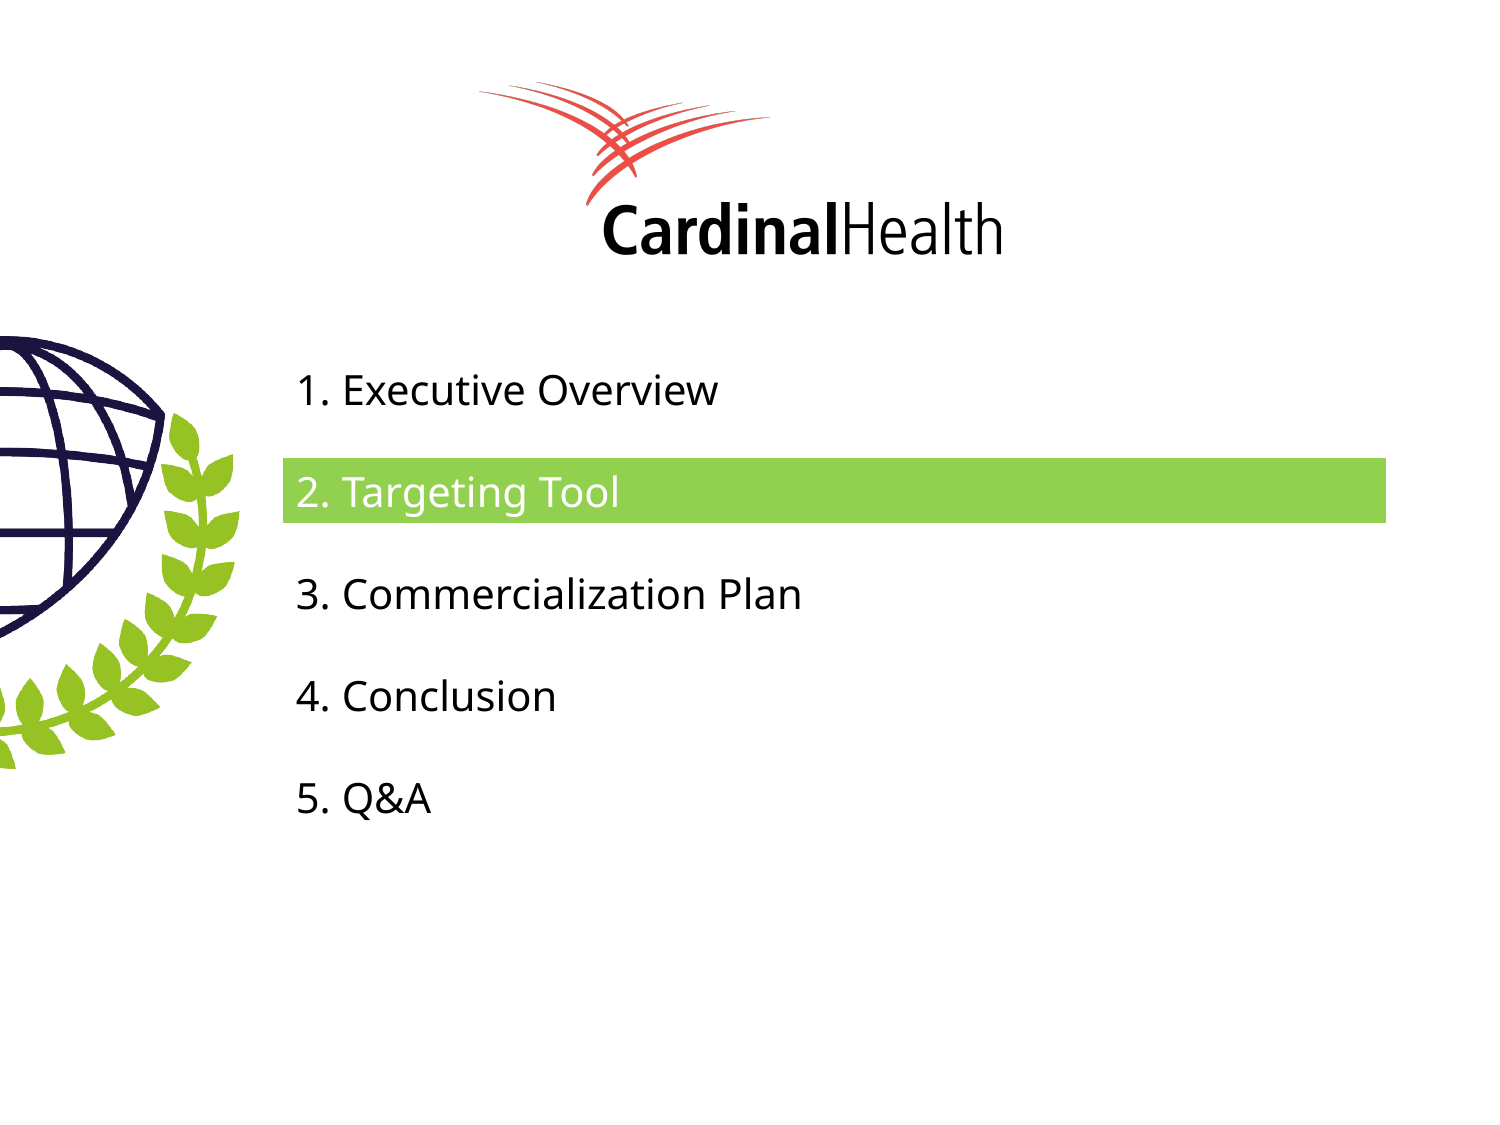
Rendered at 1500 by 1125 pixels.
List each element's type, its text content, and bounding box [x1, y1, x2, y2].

text_box 4. Conclusion [279, 658, 1390, 731]
picture [468, 68, 1032, 275]
text_box 1. Executive Overview [279, 352, 1390, 425]
text_box 3. Commercialization Plan [279, 556, 1390, 629]
picture [0, 335, 240, 769]
text_box 5. Q&A [279, 760, 1390, 833]
text_box 2. Targeting Tool [279, 454, 1390, 527]
